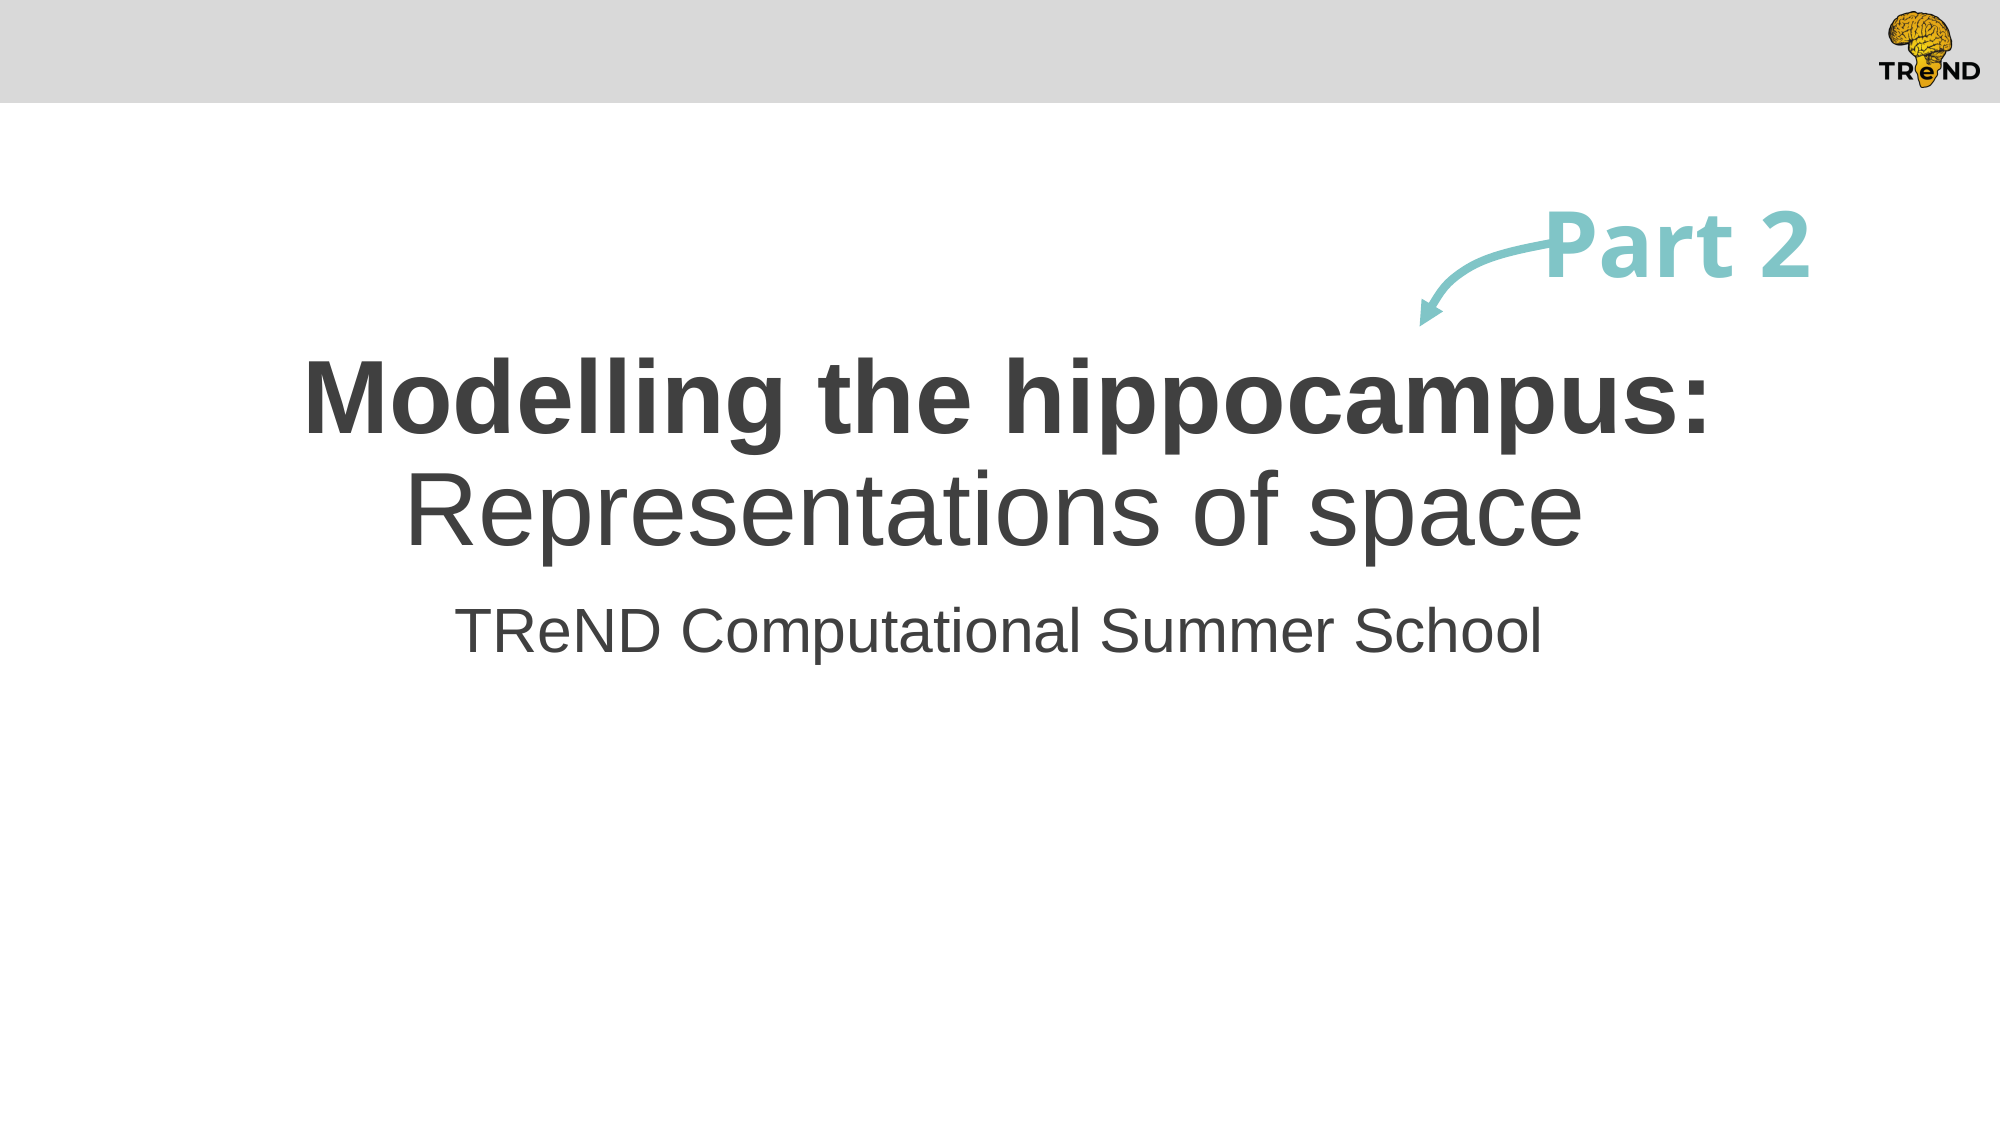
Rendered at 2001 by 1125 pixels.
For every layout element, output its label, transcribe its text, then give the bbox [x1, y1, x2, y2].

picture [1879, 11, 1980, 88]
text_box Part 2 [1526, 178, 1827, 304]
title Modelling the hippocampus: Representations of space [208, 315, 1811, 576]
text_box [1419, 241, 1554, 327]
subtitle TReND Computational Summer School [249, 590, 1750, 684]
